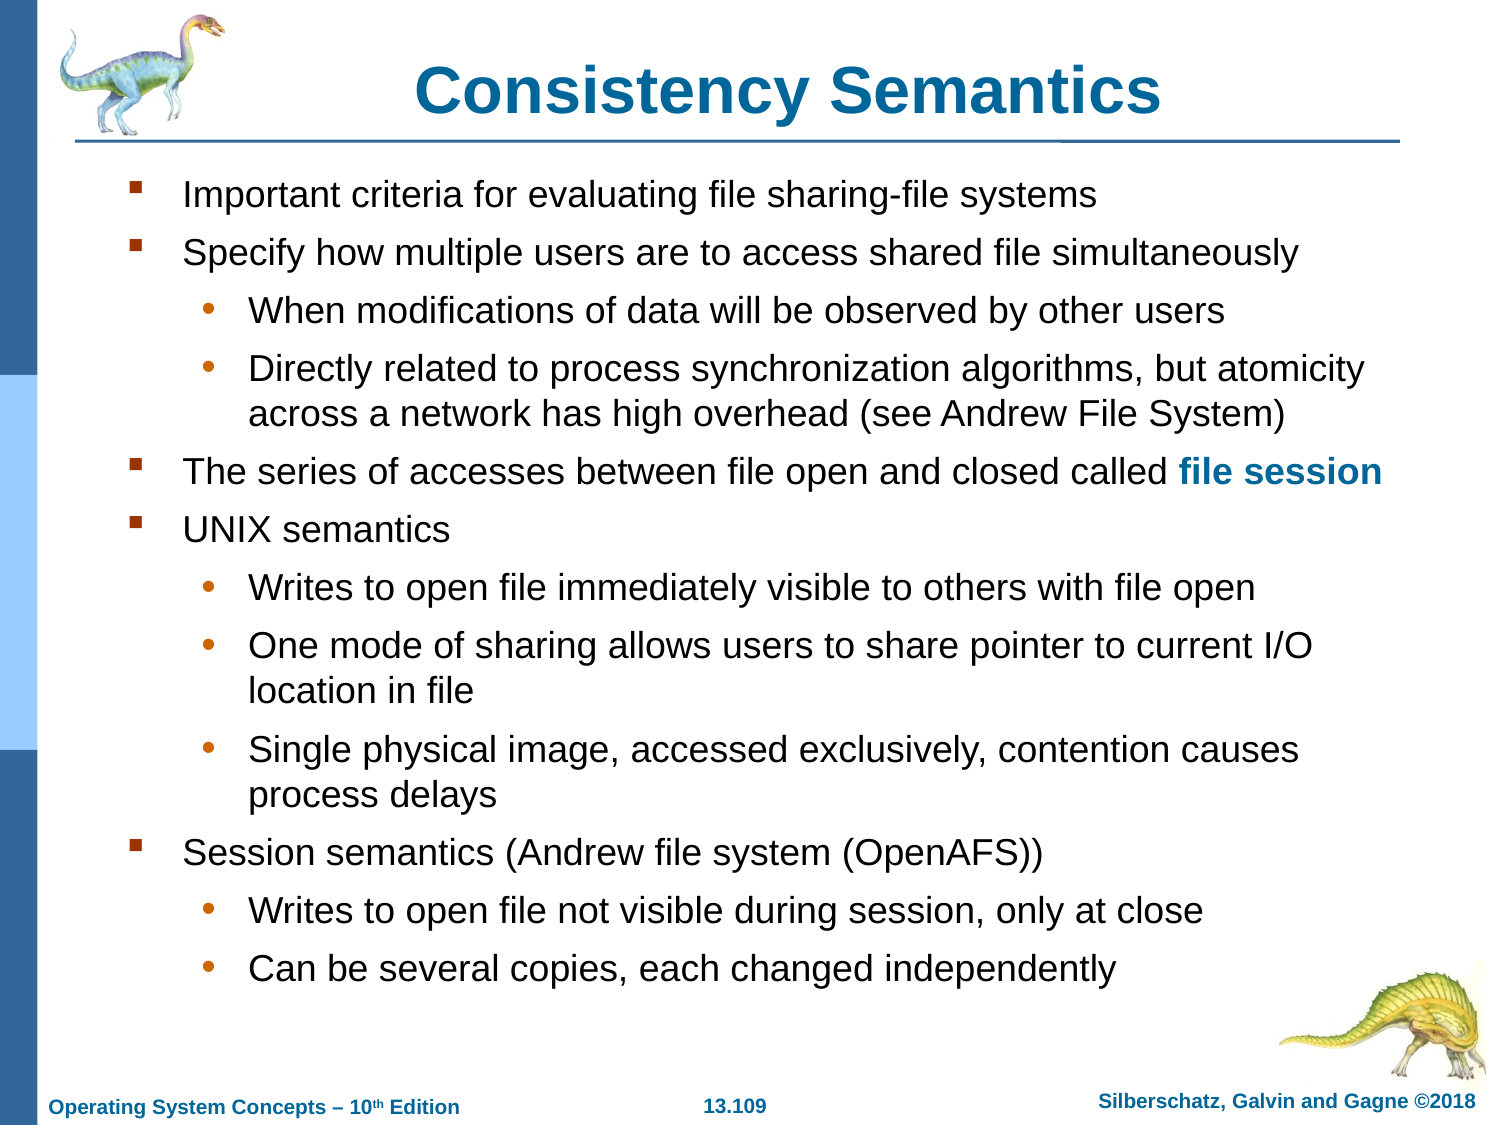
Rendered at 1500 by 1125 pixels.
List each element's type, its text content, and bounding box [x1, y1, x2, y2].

picture [46, 0, 243, 149]
title Consistency Semantics [198, 40, 1379, 135]
picture [1275, 959, 1486, 1090]
list Important criteria for evaluating file sharing-file systems Specify how multiple users are to access shared file simultaneously When modifications of data will be observed by other users Directly related to process synchronization algorithms, but atomicity across a network has high overhead (see Andrew File System) The series of accesses between file open and closed called file session UNIX semantics Writes to open file immediately visible to others with file open One mode of sharing allows users to share pointer to current I/O location in file Single physical image, accessed exclusively, contention causes process delays Session semantics (Andrew file system (OpenAFS)) Writes to open file not visible during session, only at close Can be several copies, each changed independently [111, 162, 1415, 906]
